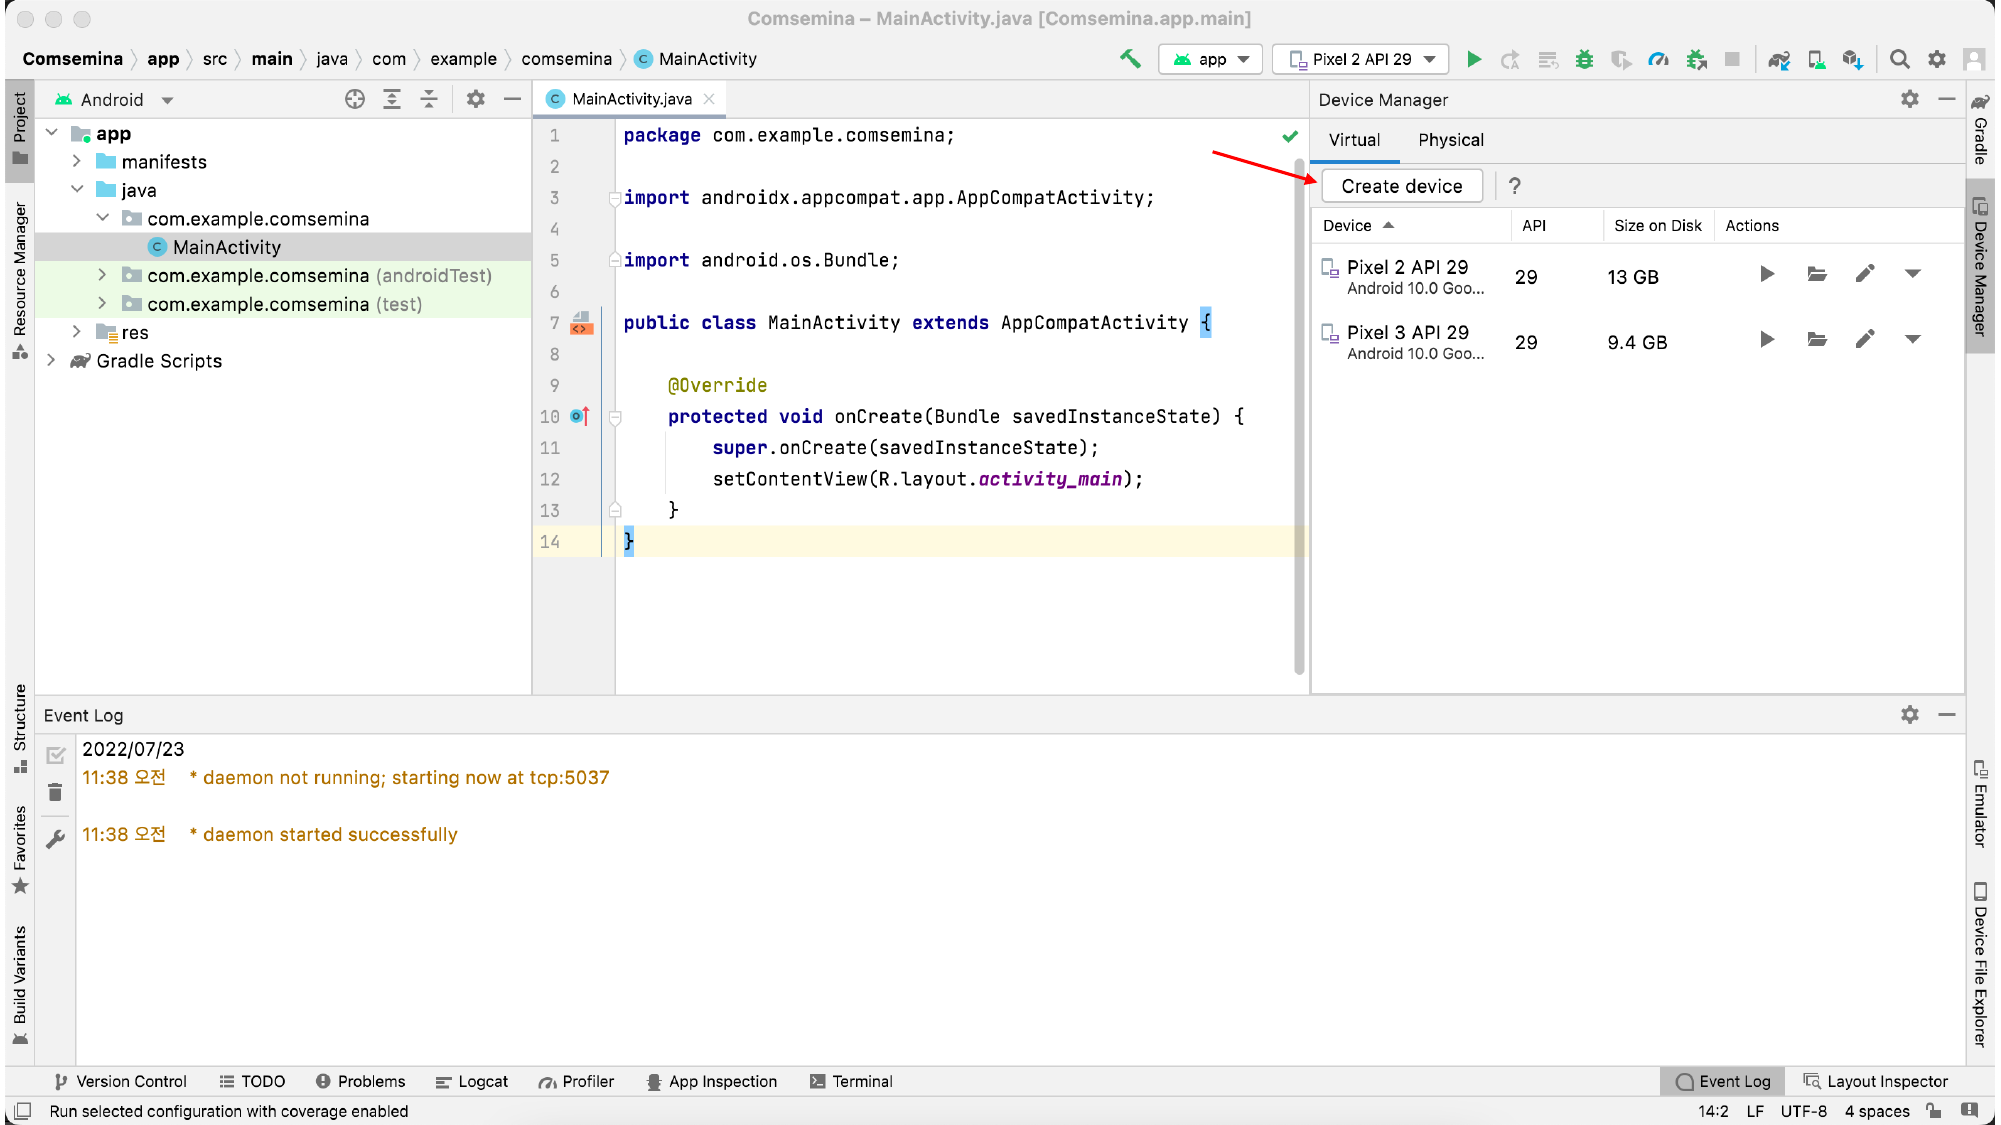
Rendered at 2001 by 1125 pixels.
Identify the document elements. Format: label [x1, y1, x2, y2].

picture [5, 0, 1995, 1125]
text_box [1212, 151, 1318, 183]
